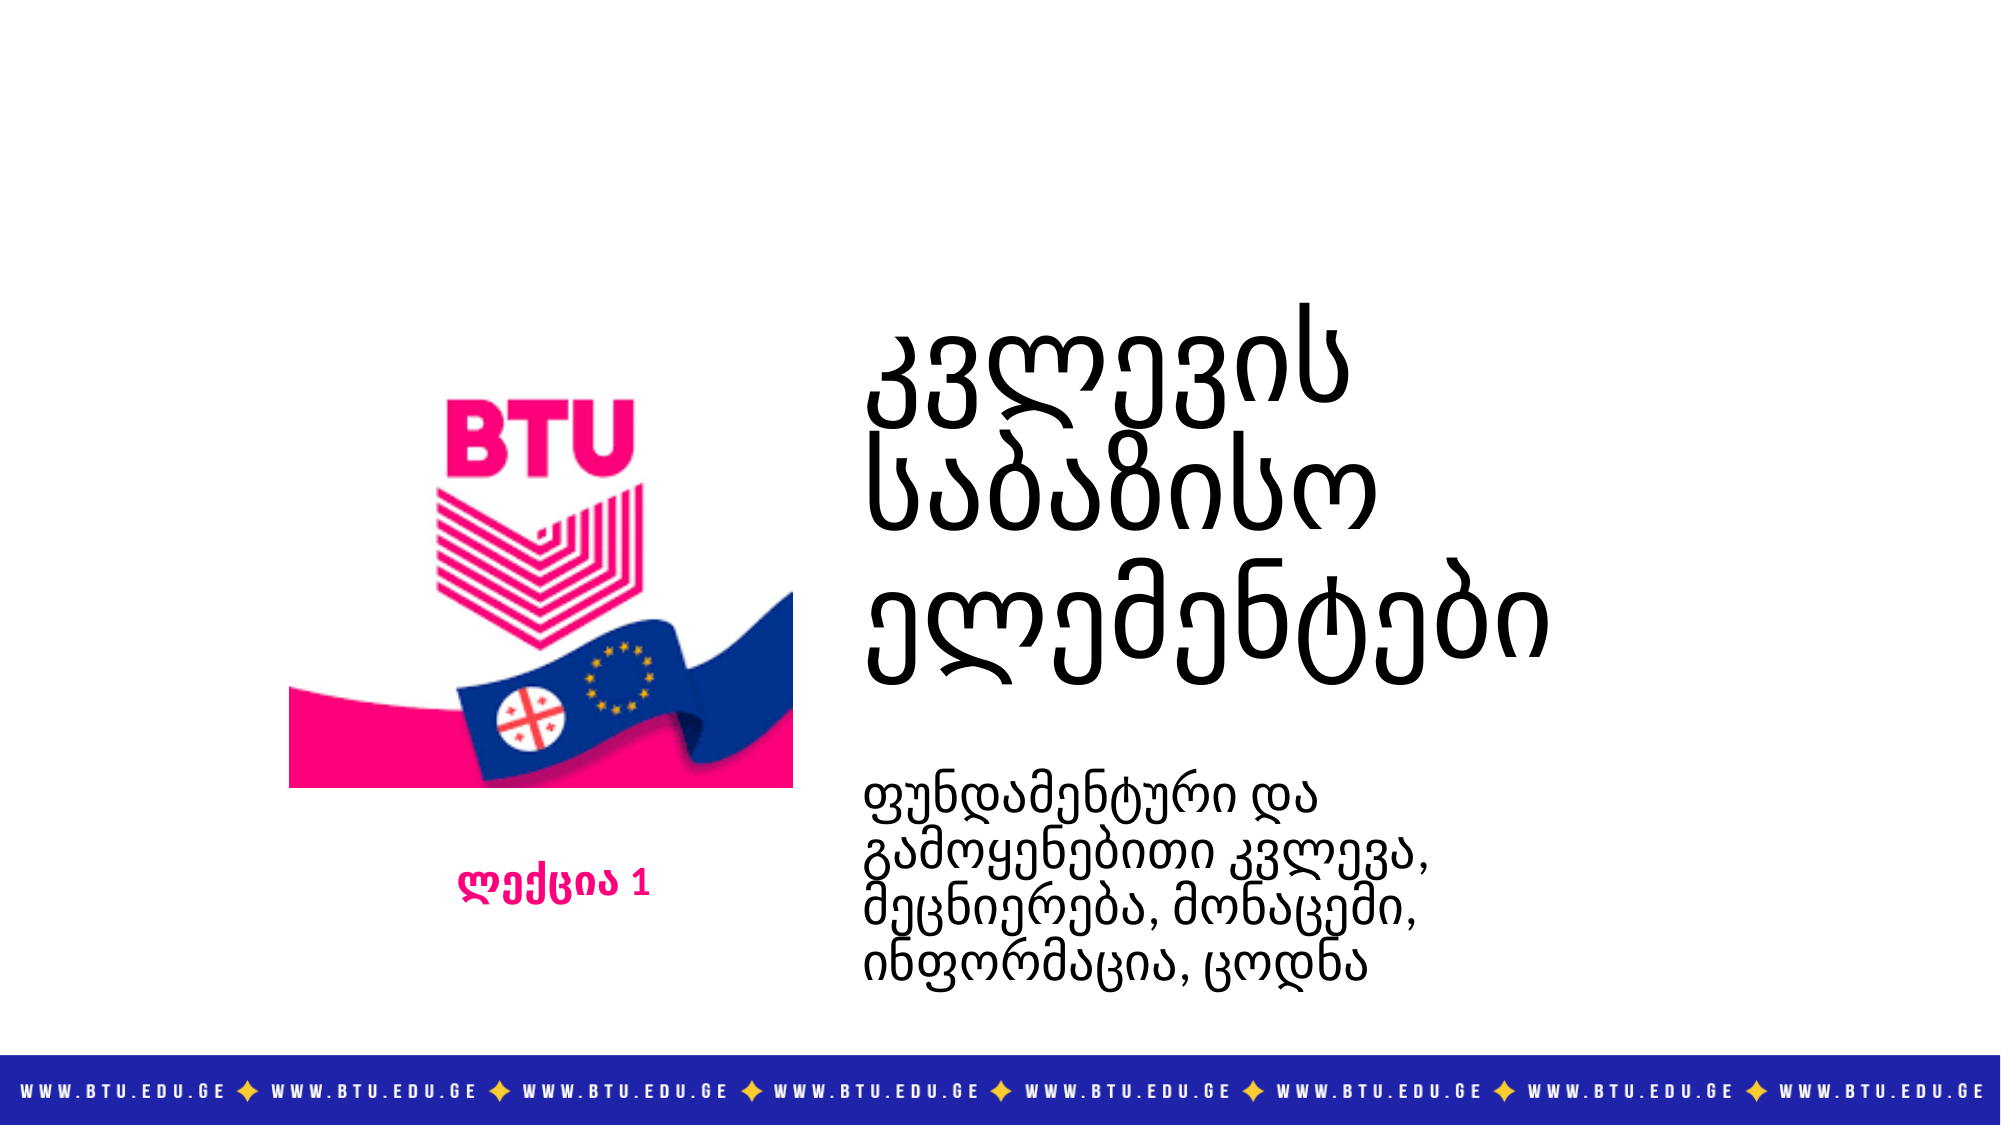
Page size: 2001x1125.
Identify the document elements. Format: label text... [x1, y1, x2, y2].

text_box ლექცია 1 [441, 846, 723, 911]
picture [0, 0, 2001, 1125]
title კვლევის საბაზისო ელემენტები [847, 52, 1673, 692]
subtitle ფუნდამენტური და გამოყენებითი კვლევა, მეცნიერება, მონაცემი, ინფორმაცია, ცოდნა [847, 759, 1673, 1018]
